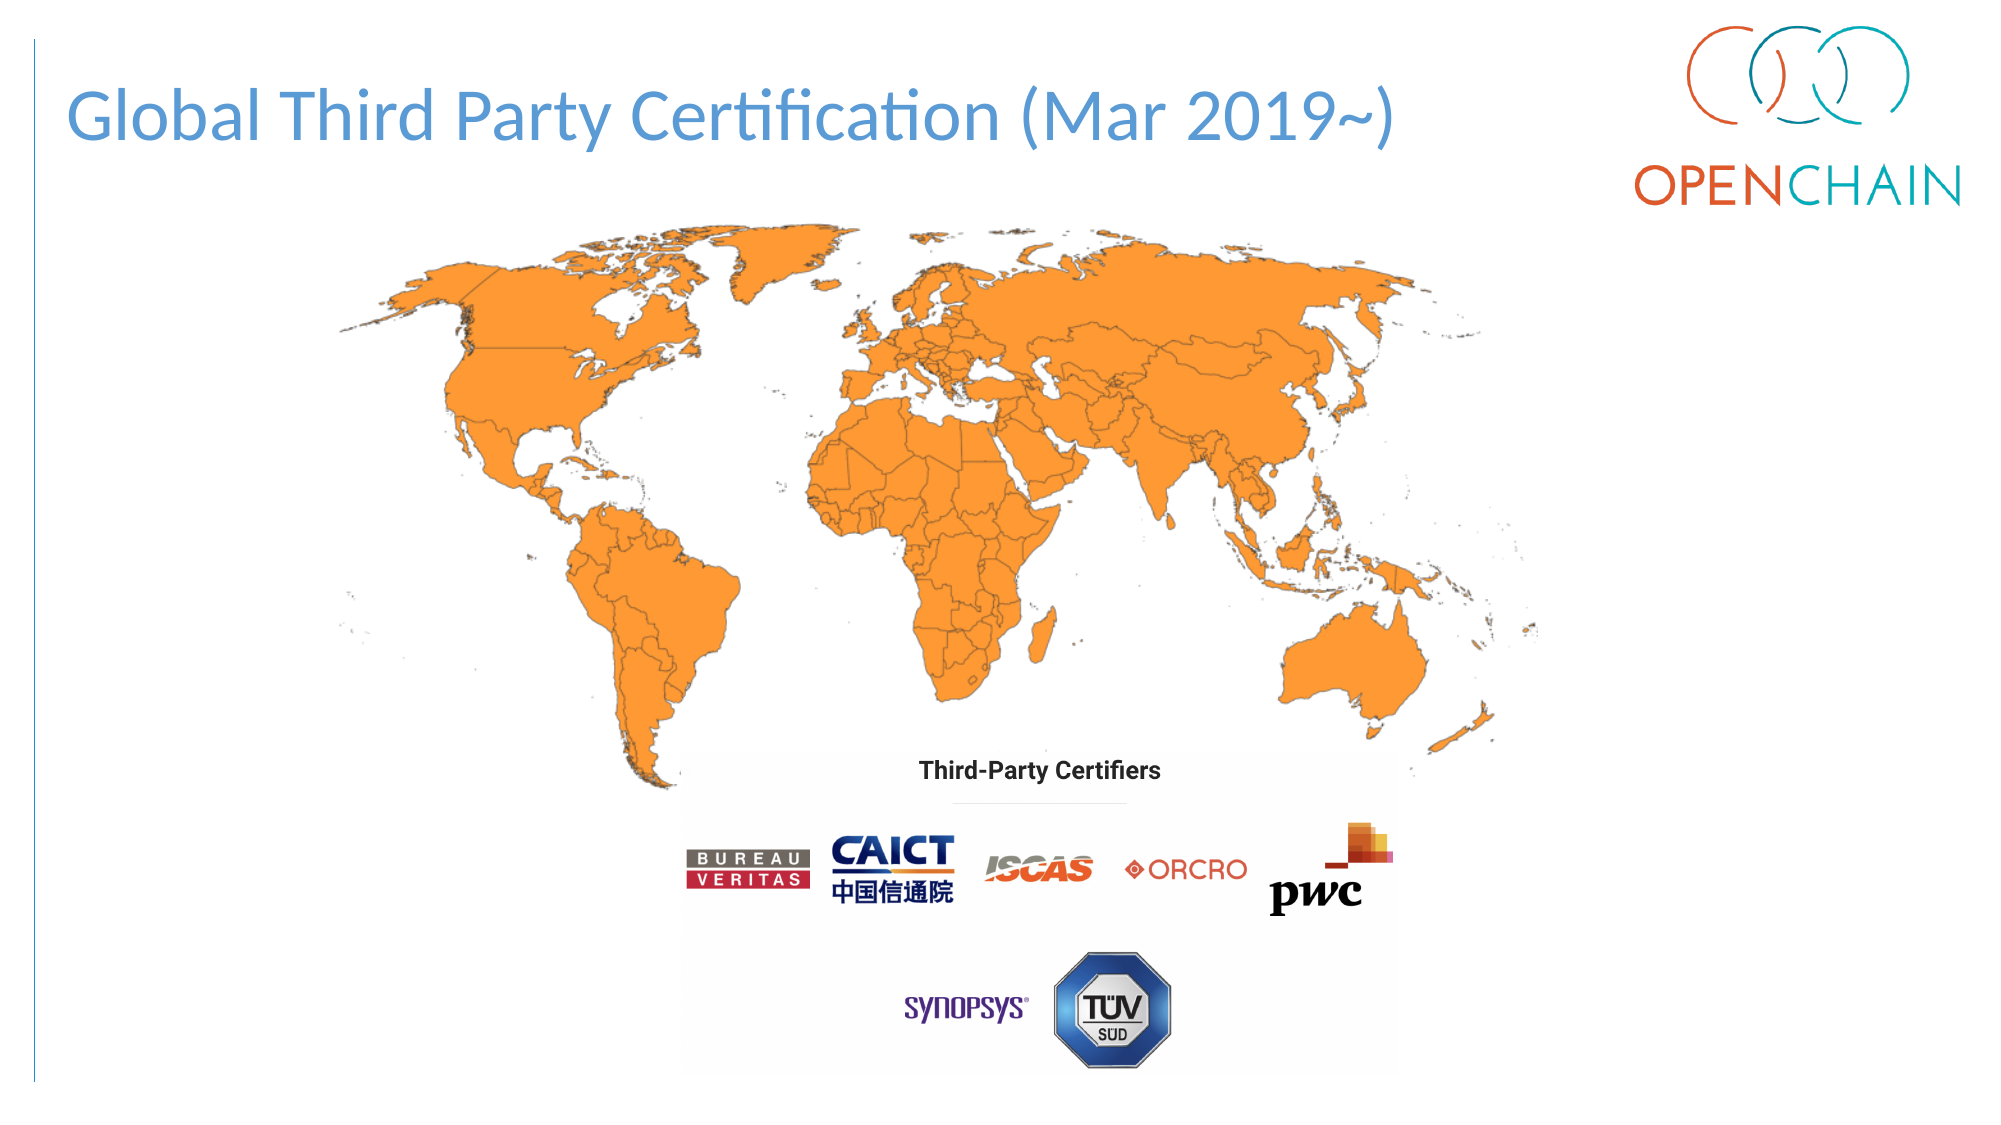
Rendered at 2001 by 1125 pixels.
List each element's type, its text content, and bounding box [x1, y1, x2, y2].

picture [338, 222, 1539, 1076]
title Global Third Party Certification (Mar 2019~) [51, 39, 1689, 193]
picture [1628, 19, 1966, 213]
